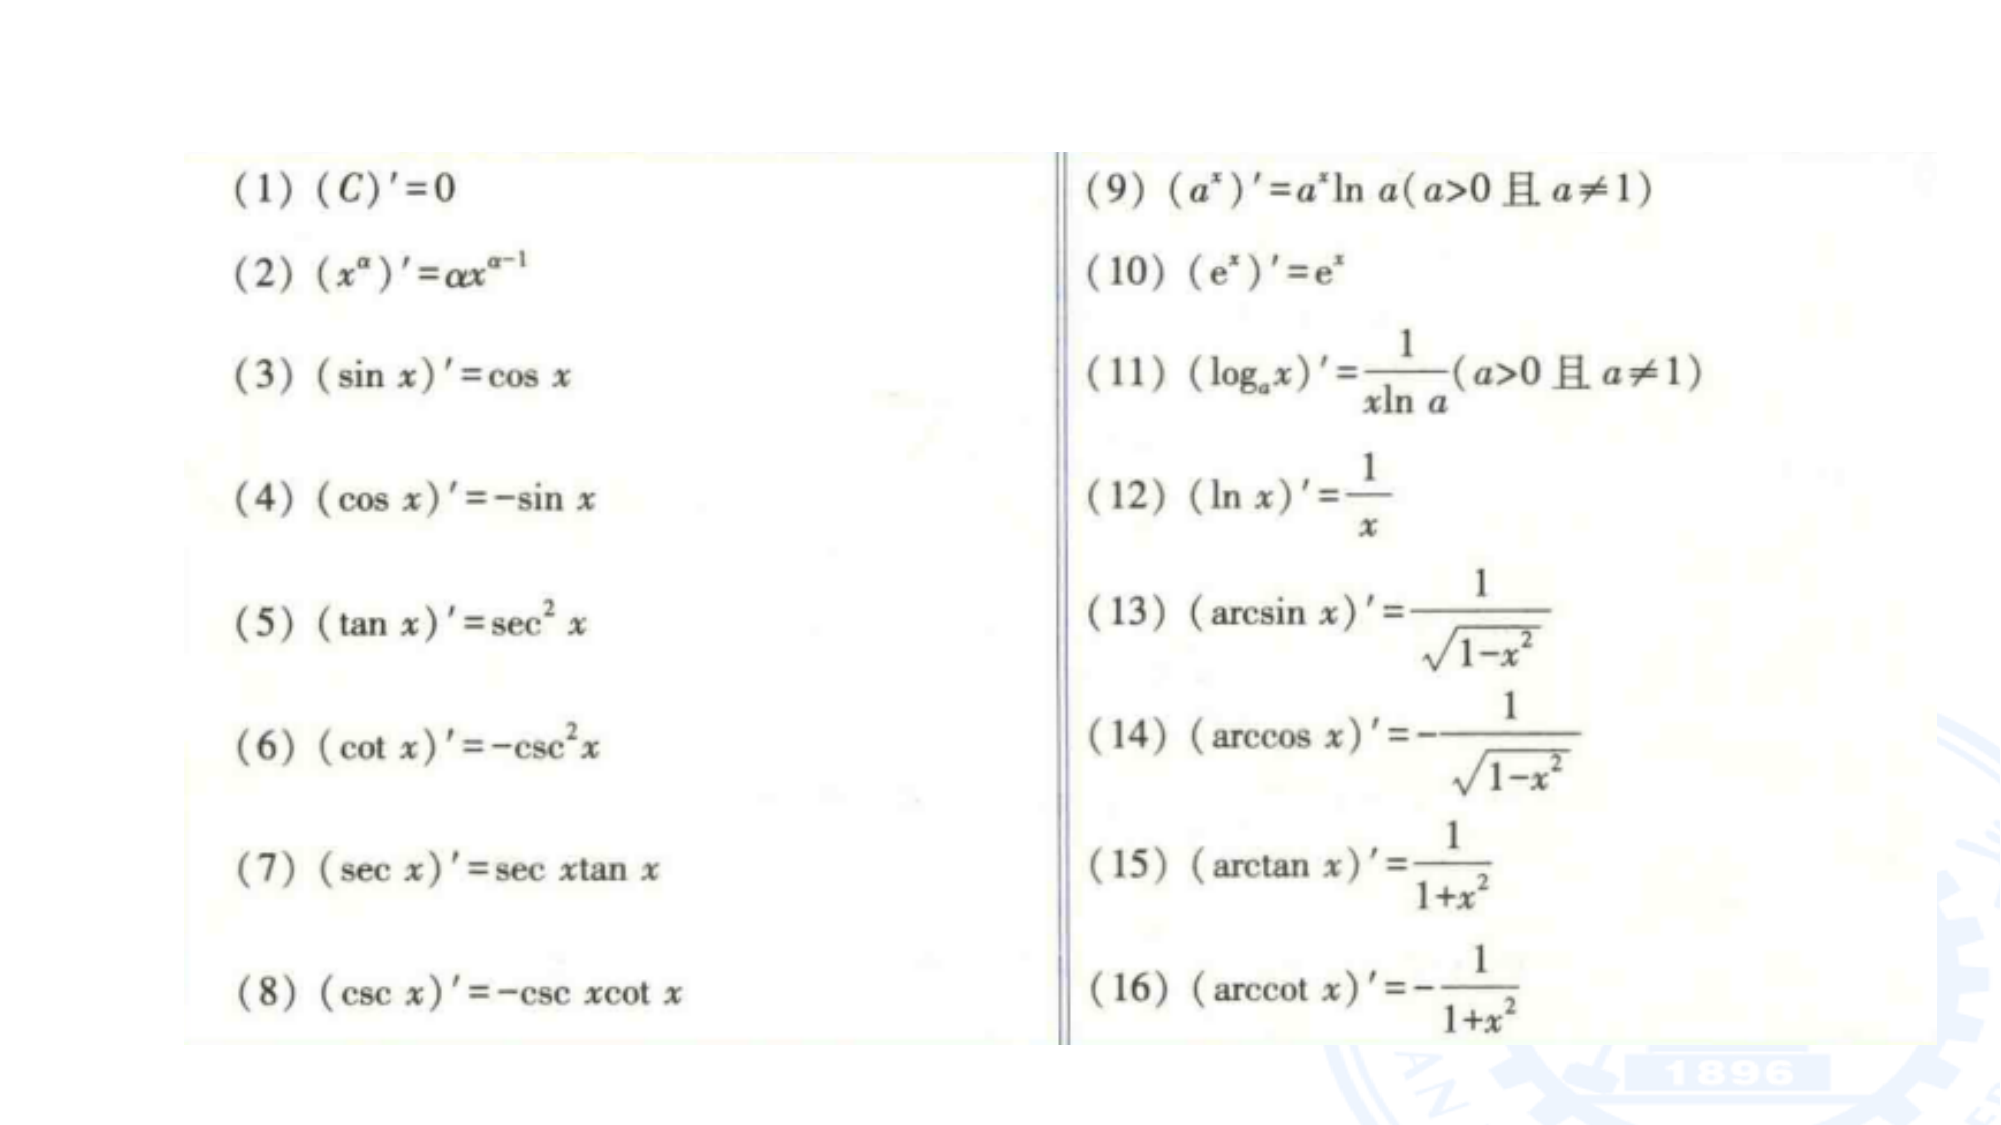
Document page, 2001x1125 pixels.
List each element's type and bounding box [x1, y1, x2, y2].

picture [184, 152, 1937, 1045]
